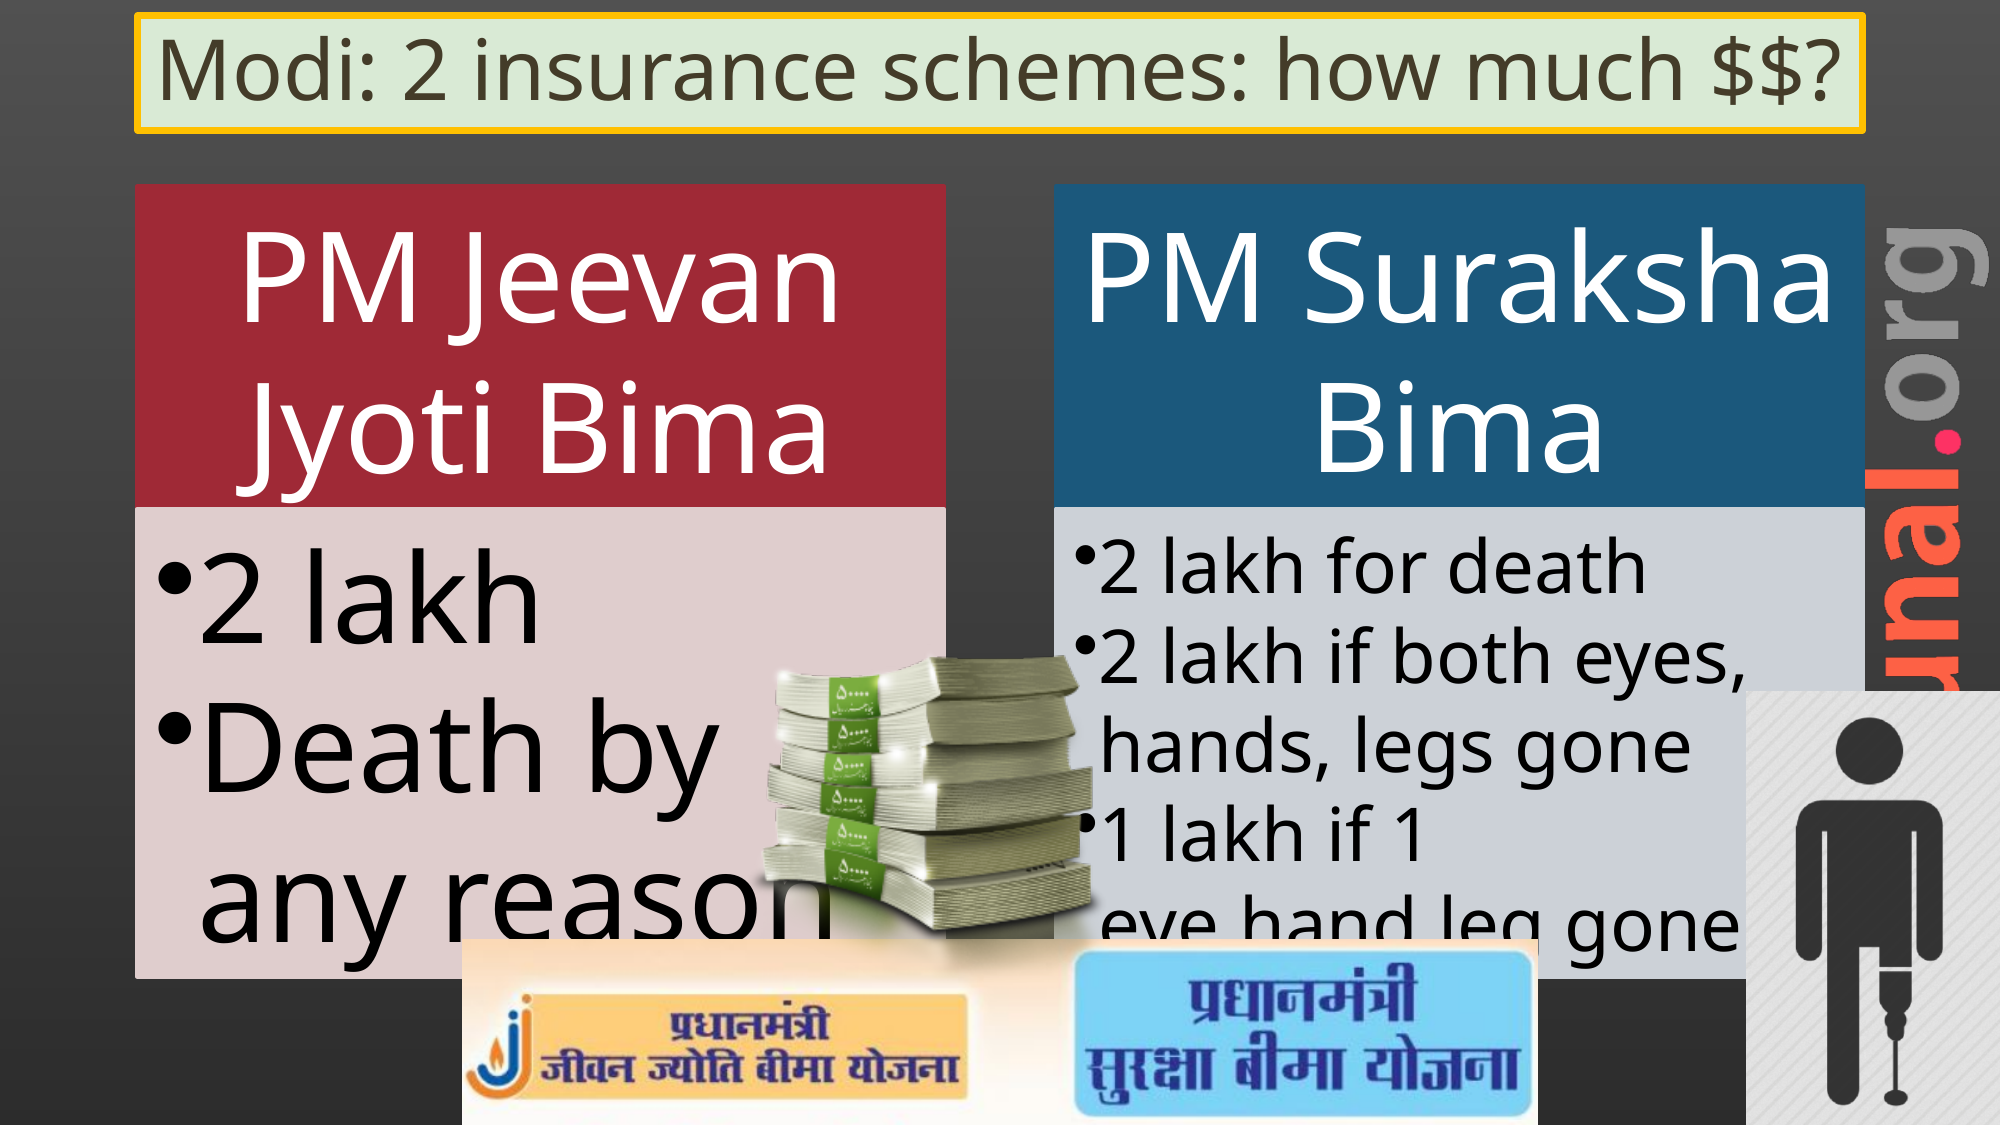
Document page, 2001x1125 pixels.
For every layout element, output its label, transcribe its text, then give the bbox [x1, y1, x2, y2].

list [137, 149, 1863, 1014]
picture [462, 618, 1538, 1125]
title Modi: 2 insurance schemes: how much $$? [134, 12, 1866, 134]
picture [1746, 223, 2000, 1125]
